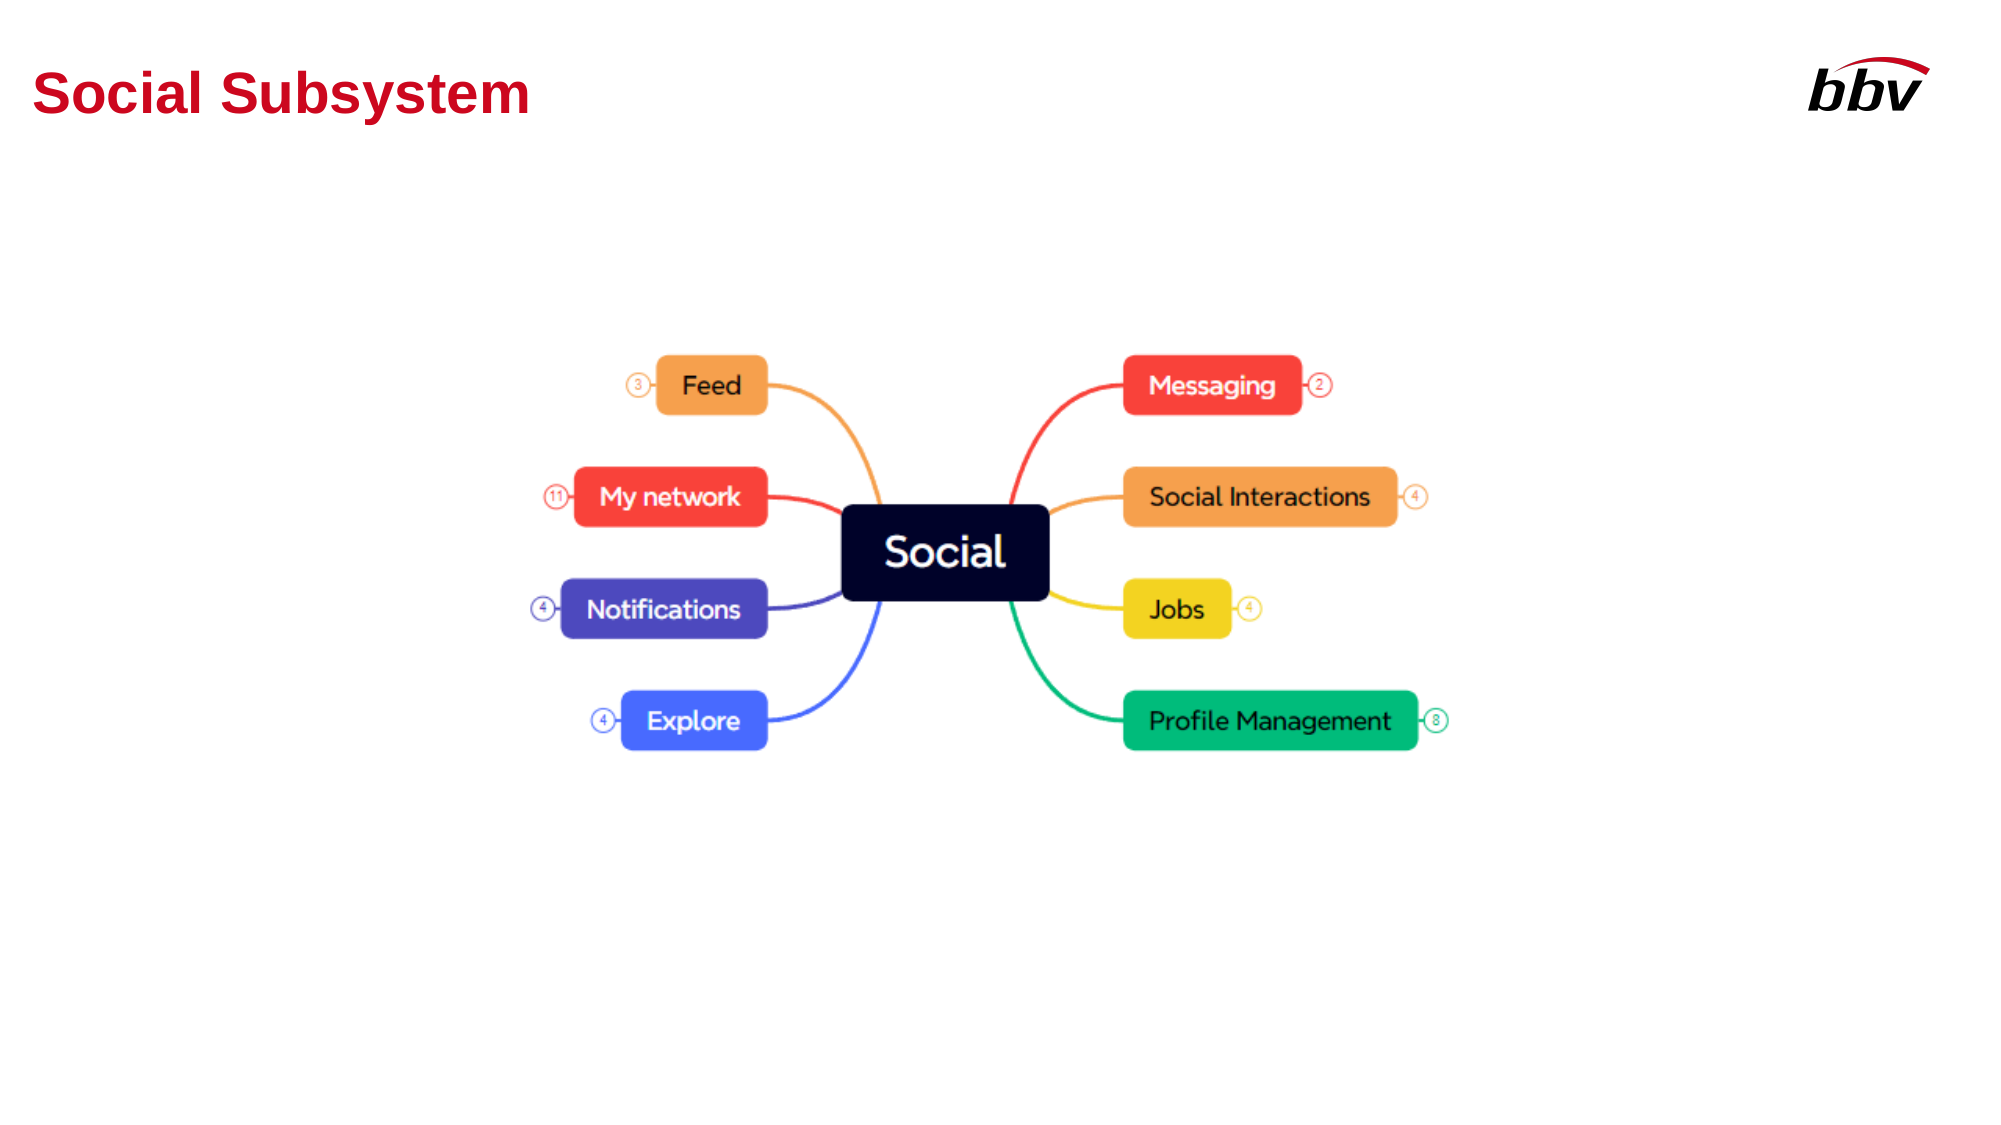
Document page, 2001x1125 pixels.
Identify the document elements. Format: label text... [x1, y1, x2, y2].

picture [1808, 57, 1930, 111]
picture [515, 296, 1485, 829]
title Social Subsystem [0, 0, 1595, 181]
